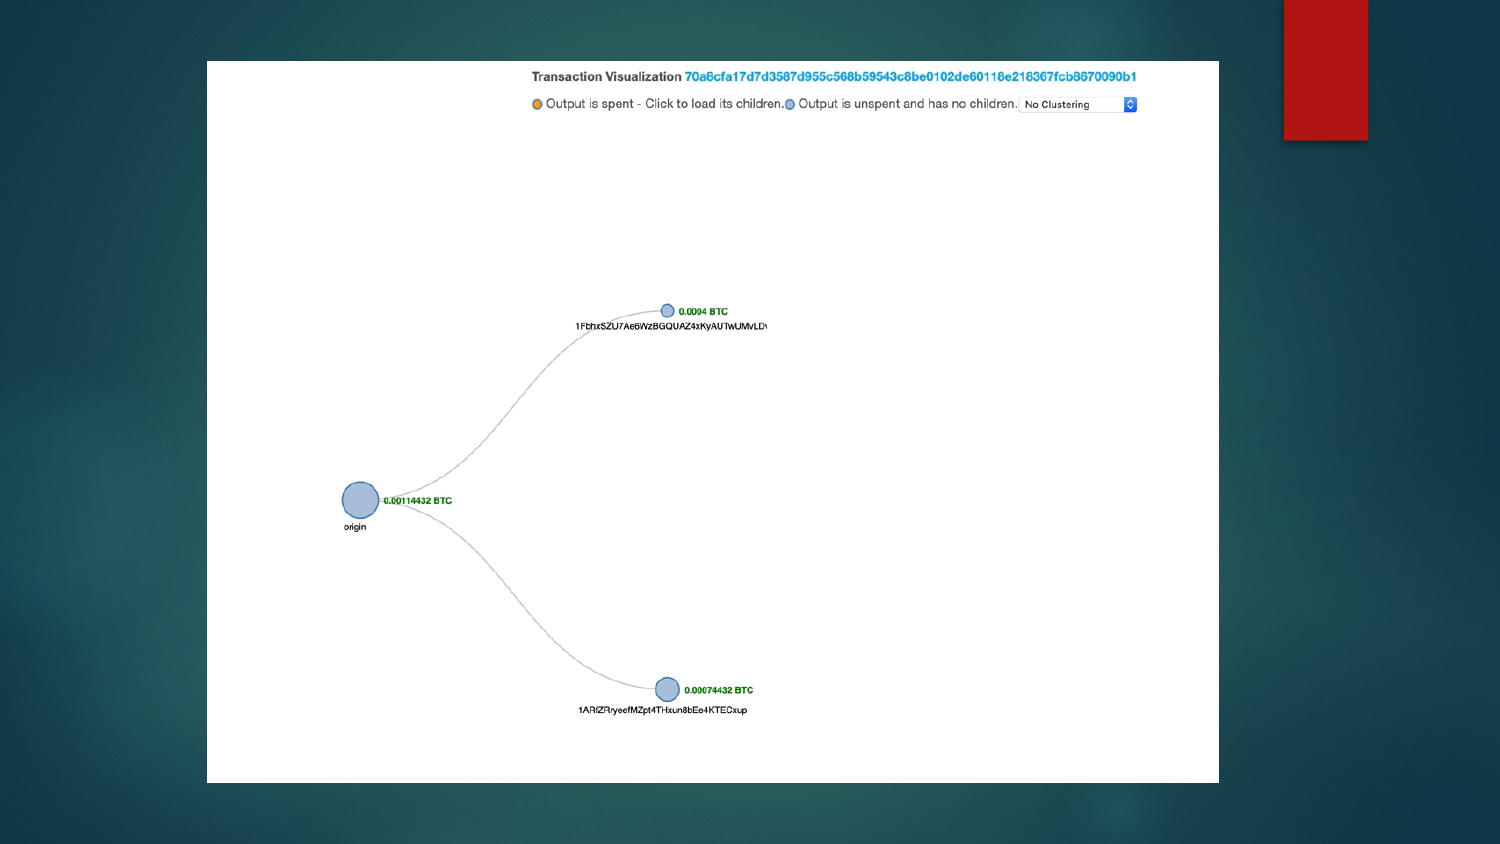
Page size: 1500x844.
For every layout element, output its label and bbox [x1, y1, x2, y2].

picture [0, 0, 1219, 844]
